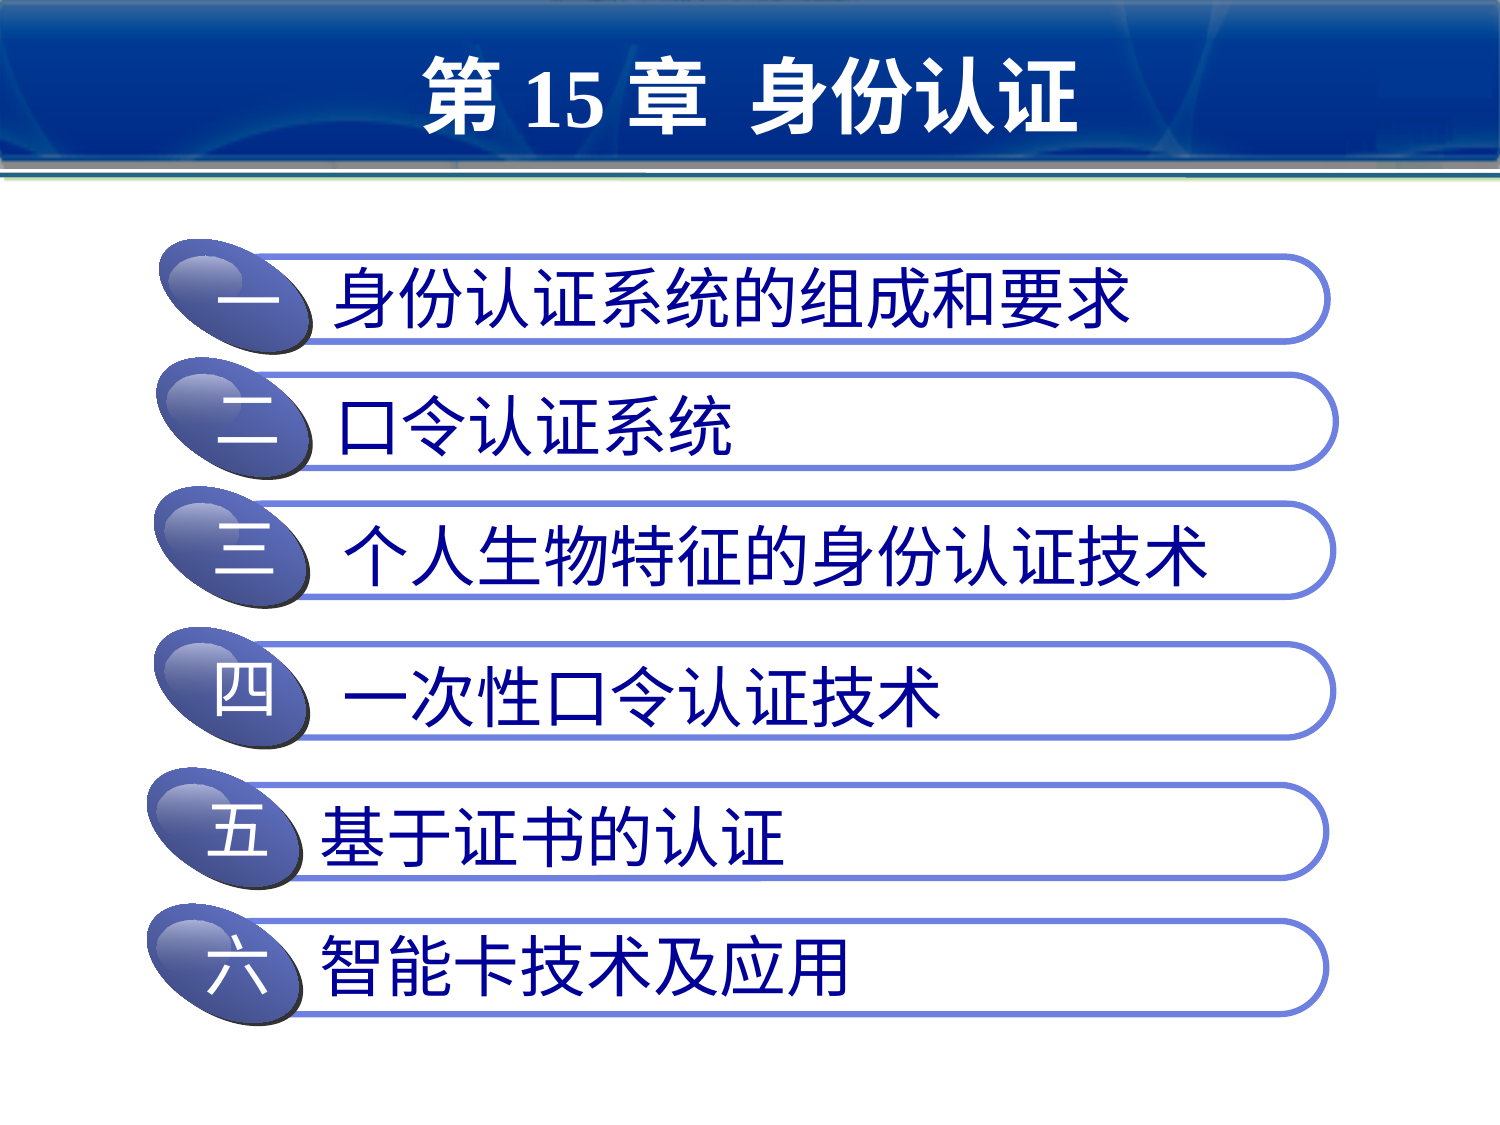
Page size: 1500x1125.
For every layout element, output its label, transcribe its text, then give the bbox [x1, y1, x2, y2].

title 第15章 身份认证 [0, 0, 1500, 188]
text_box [147, 636, 1334, 744]
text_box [152, 249, 1328, 356]
text_box 个人生物特征的身份认证技术 [1337, 507, 1345, 603]
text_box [149, 366, 1337, 474]
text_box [140, 776, 1327, 884]
text_box 一次性口令认证技术 [1338, 648, 1345, 743]
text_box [140, 912, 1327, 1020]
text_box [147, 495, 1334, 600]
